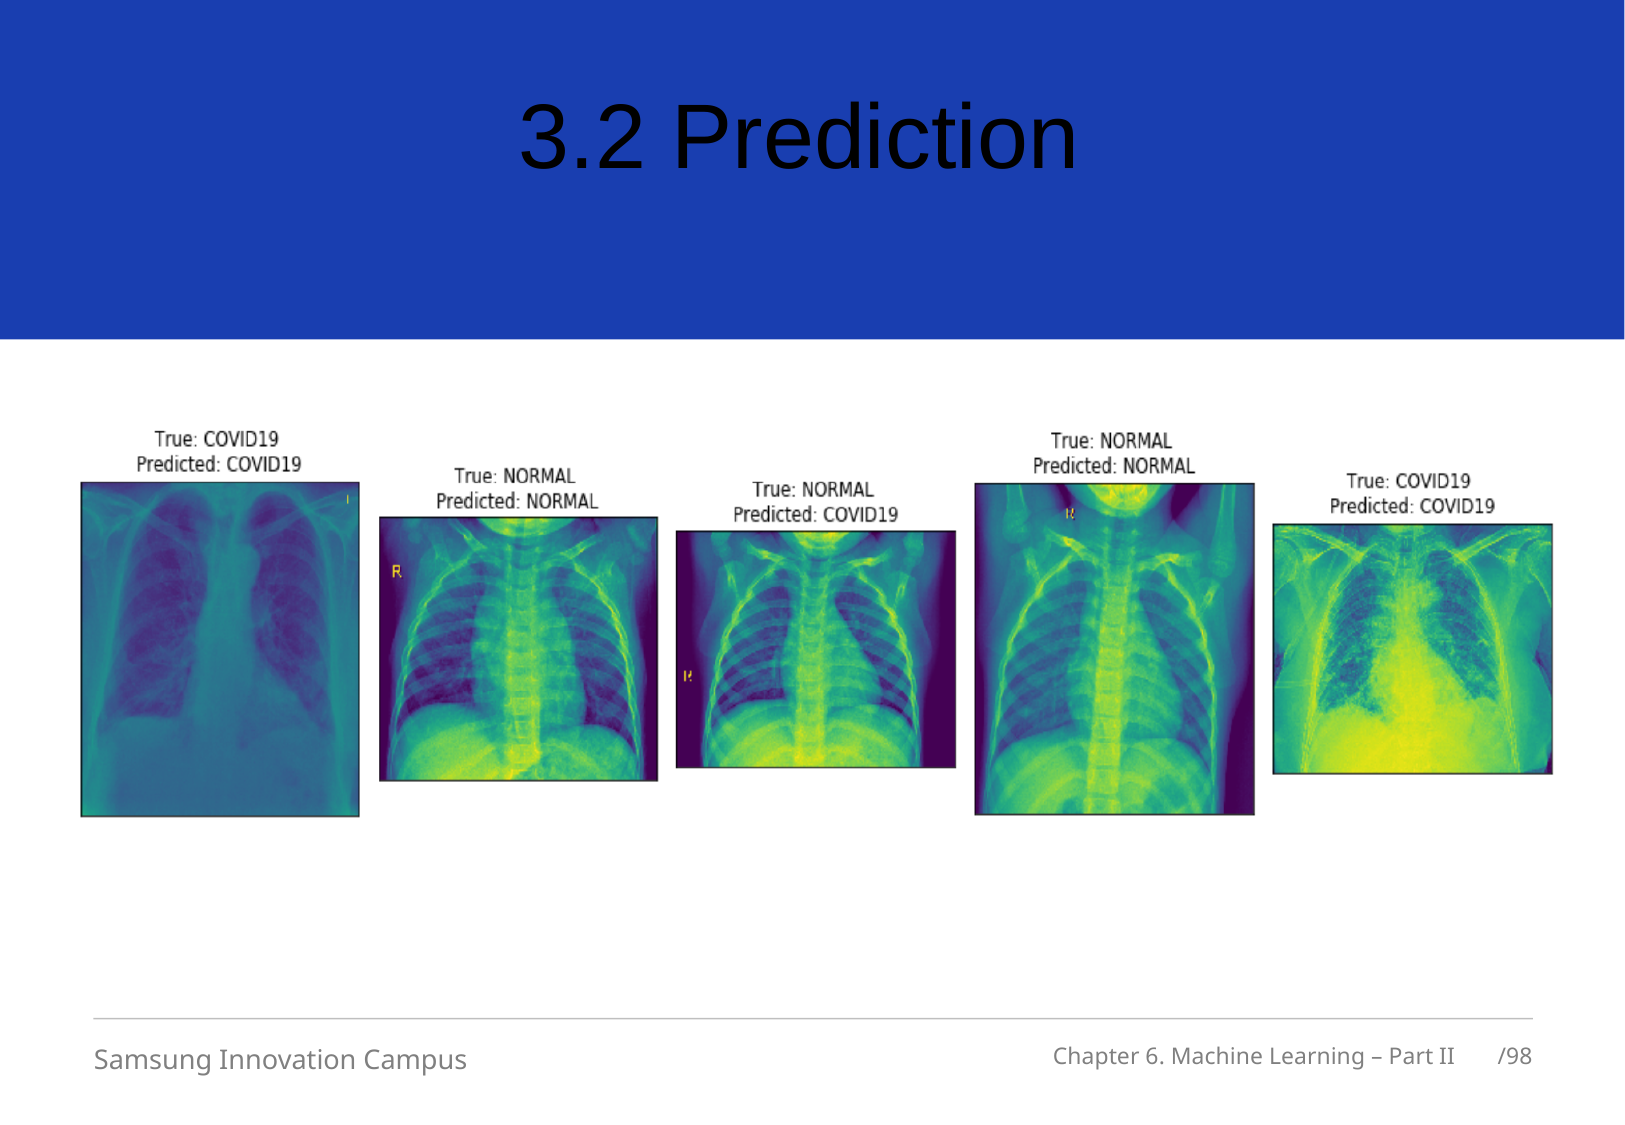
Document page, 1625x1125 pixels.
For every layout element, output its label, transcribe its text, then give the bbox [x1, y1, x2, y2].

title 3.2 Prediction [81, 44, 1544, 233]
picture [44, 390, 1580, 857]
